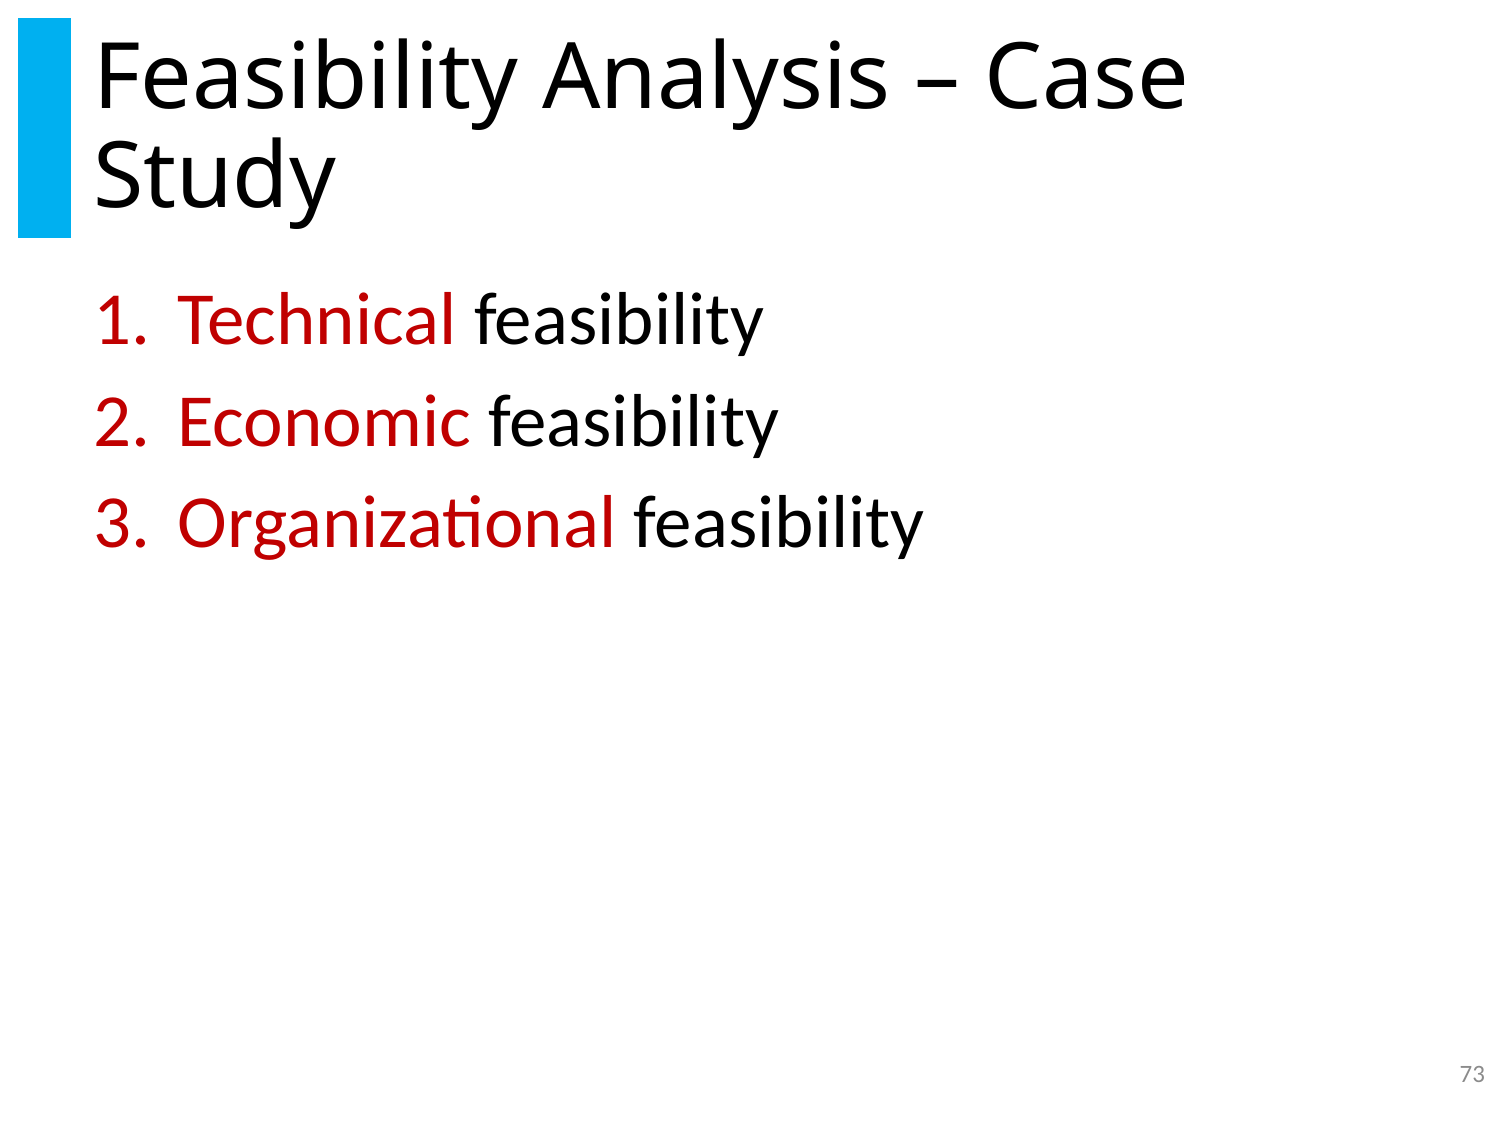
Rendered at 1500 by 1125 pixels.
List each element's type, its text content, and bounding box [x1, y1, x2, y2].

title Feasibility Analysis – Case Study [78, 19, 1443, 237]
list Technical feasibility Economic feasibility Organizational feasibility [78, 272, 1443, 1070]
slide_number 73 [1162, 1042, 1500, 1103]
